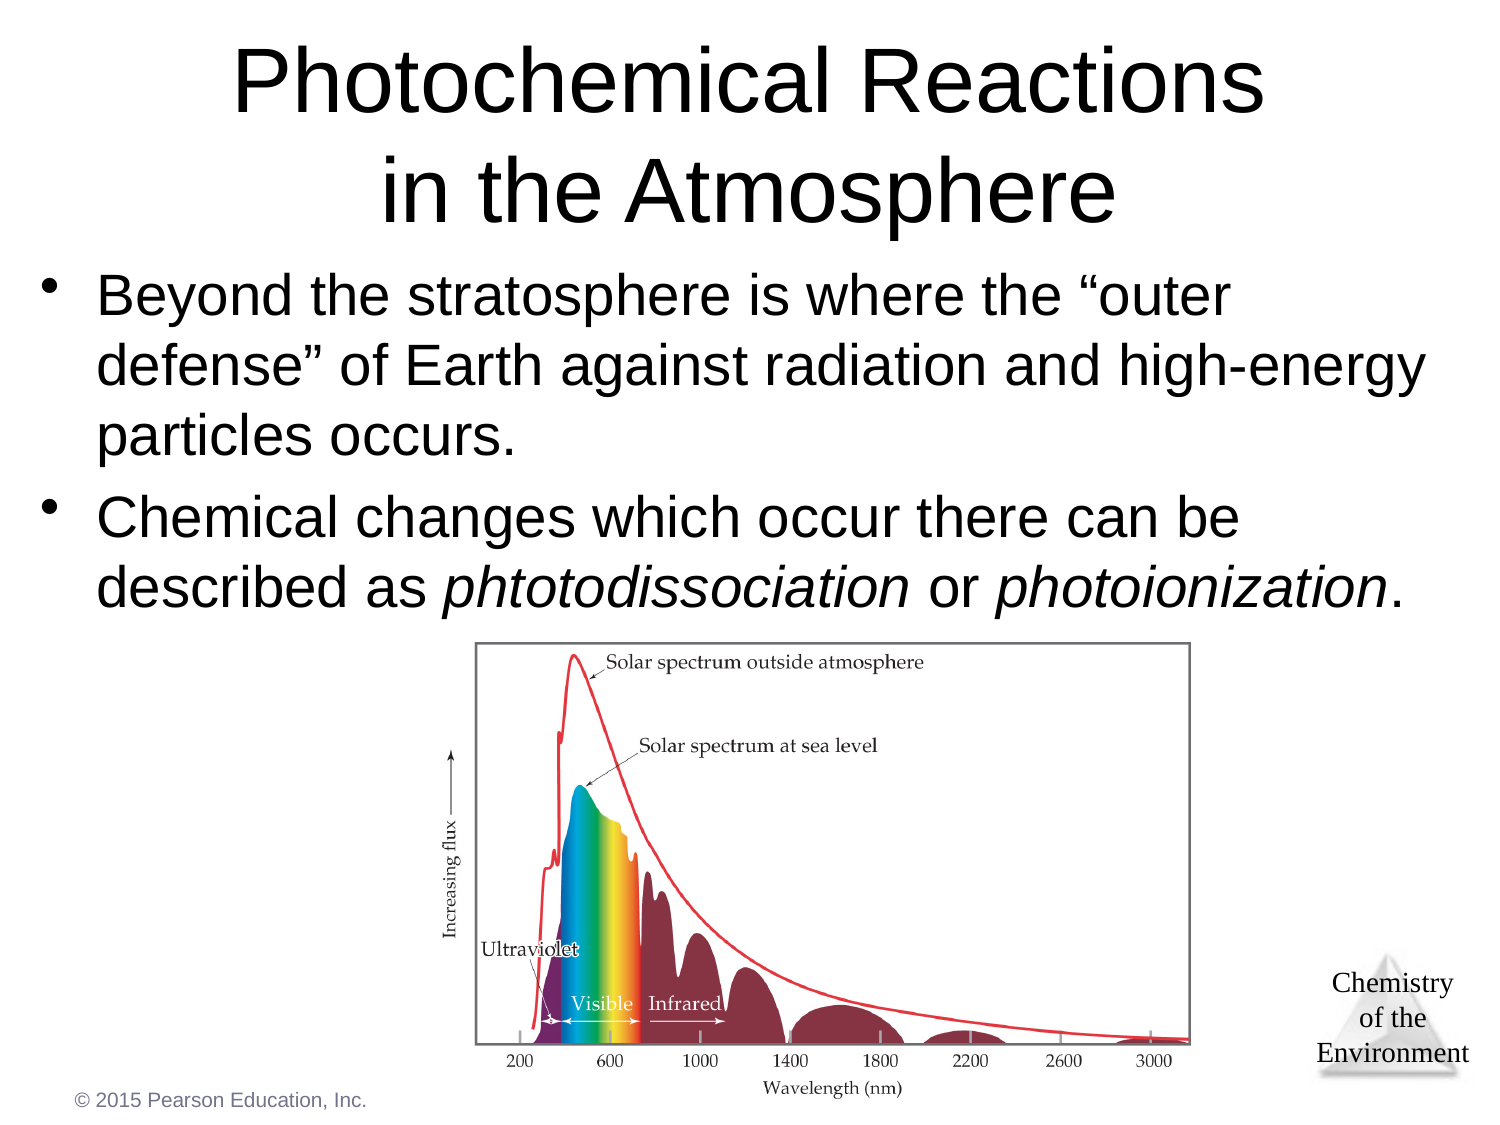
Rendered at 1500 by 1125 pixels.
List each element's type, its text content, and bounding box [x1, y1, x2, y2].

picture [437, 637, 1196, 1101]
picture [1275, 899, 1500, 1125]
list Beyond the stratosphere is where the “outer defense” of Earth against radiation and high-energy particles occurs. Chemical changes which occur there can be described as phtotodissociation or photoionization. [24, 249, 1463, 613]
title Photochemical Reactions in the Atmosphere [187, 0, 1313, 249]
